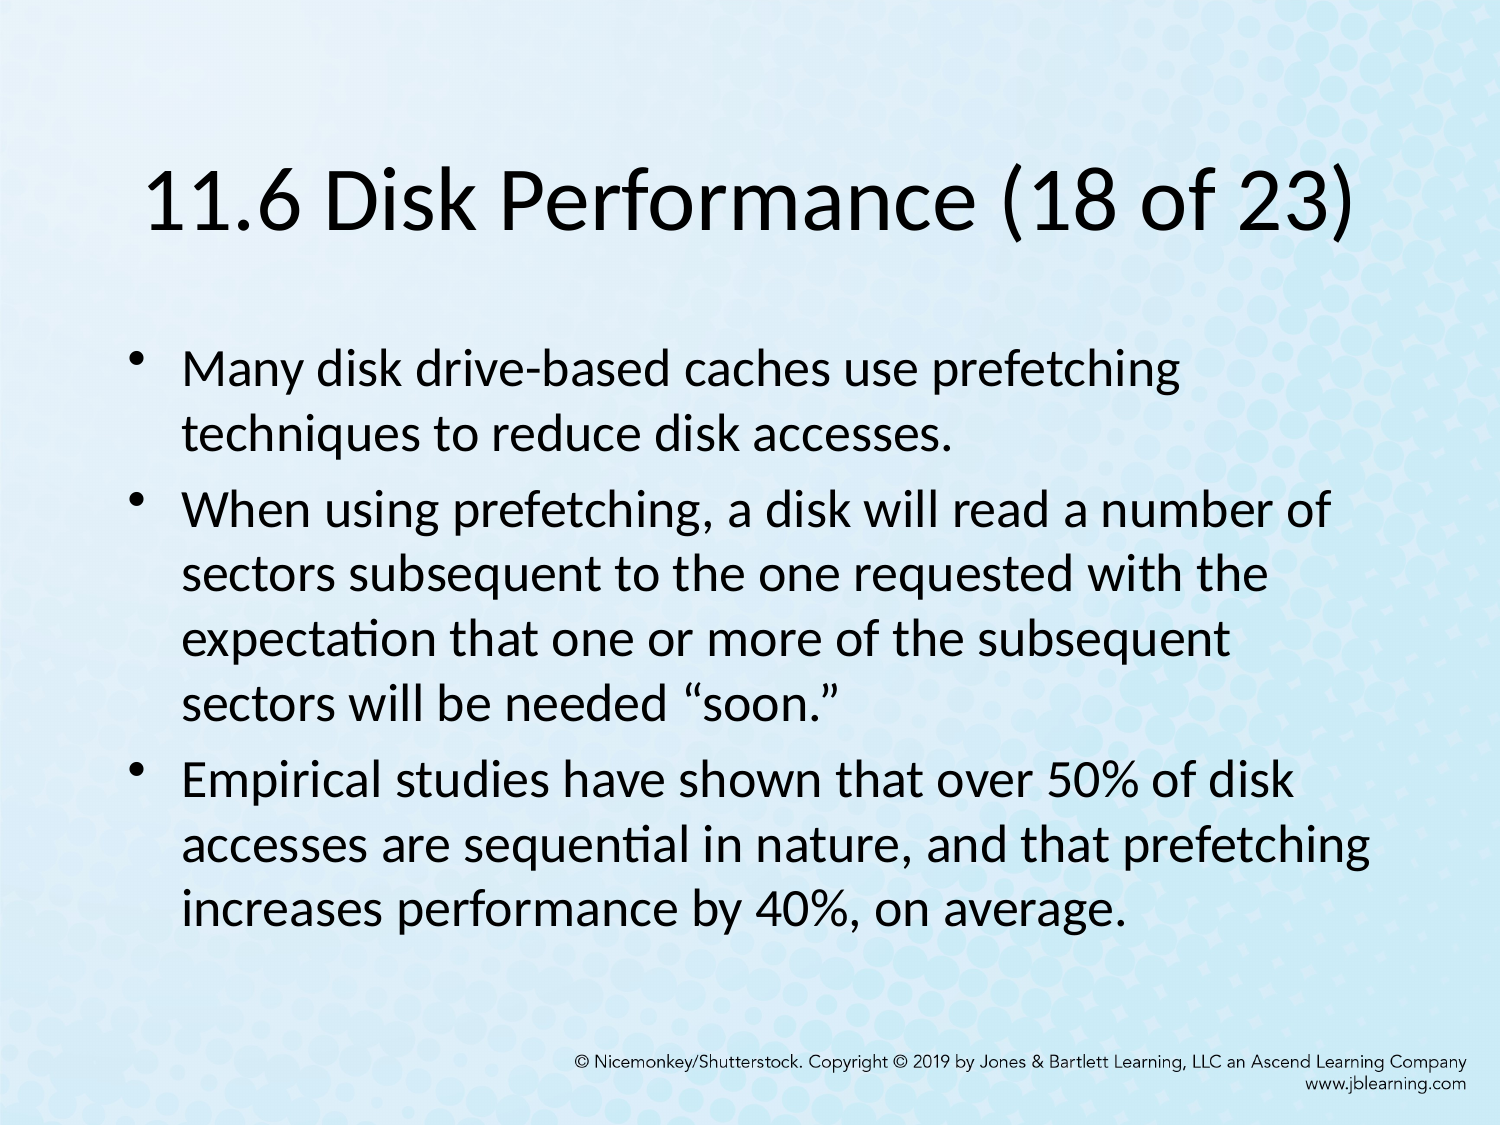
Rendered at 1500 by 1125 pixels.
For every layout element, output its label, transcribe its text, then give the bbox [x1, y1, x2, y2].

title 11.6 Disk Performance (18 of 23) [112, 99, 1388, 288]
picture [0, 0, 1500, 1125]
list Many disk drive-based caches use prefetching techniques to reduce disk accesses. When using prefetching, a disk will read a number of sectors subsequent to the one requested with the expectation that one or more of the subsequent sectors will be needed “soon.” Empirical studies have shown that over 50% of disk accesses are sequential in nature, and that prefetching increases performance by 40%, on average. [112, 324, 1388, 1000]
